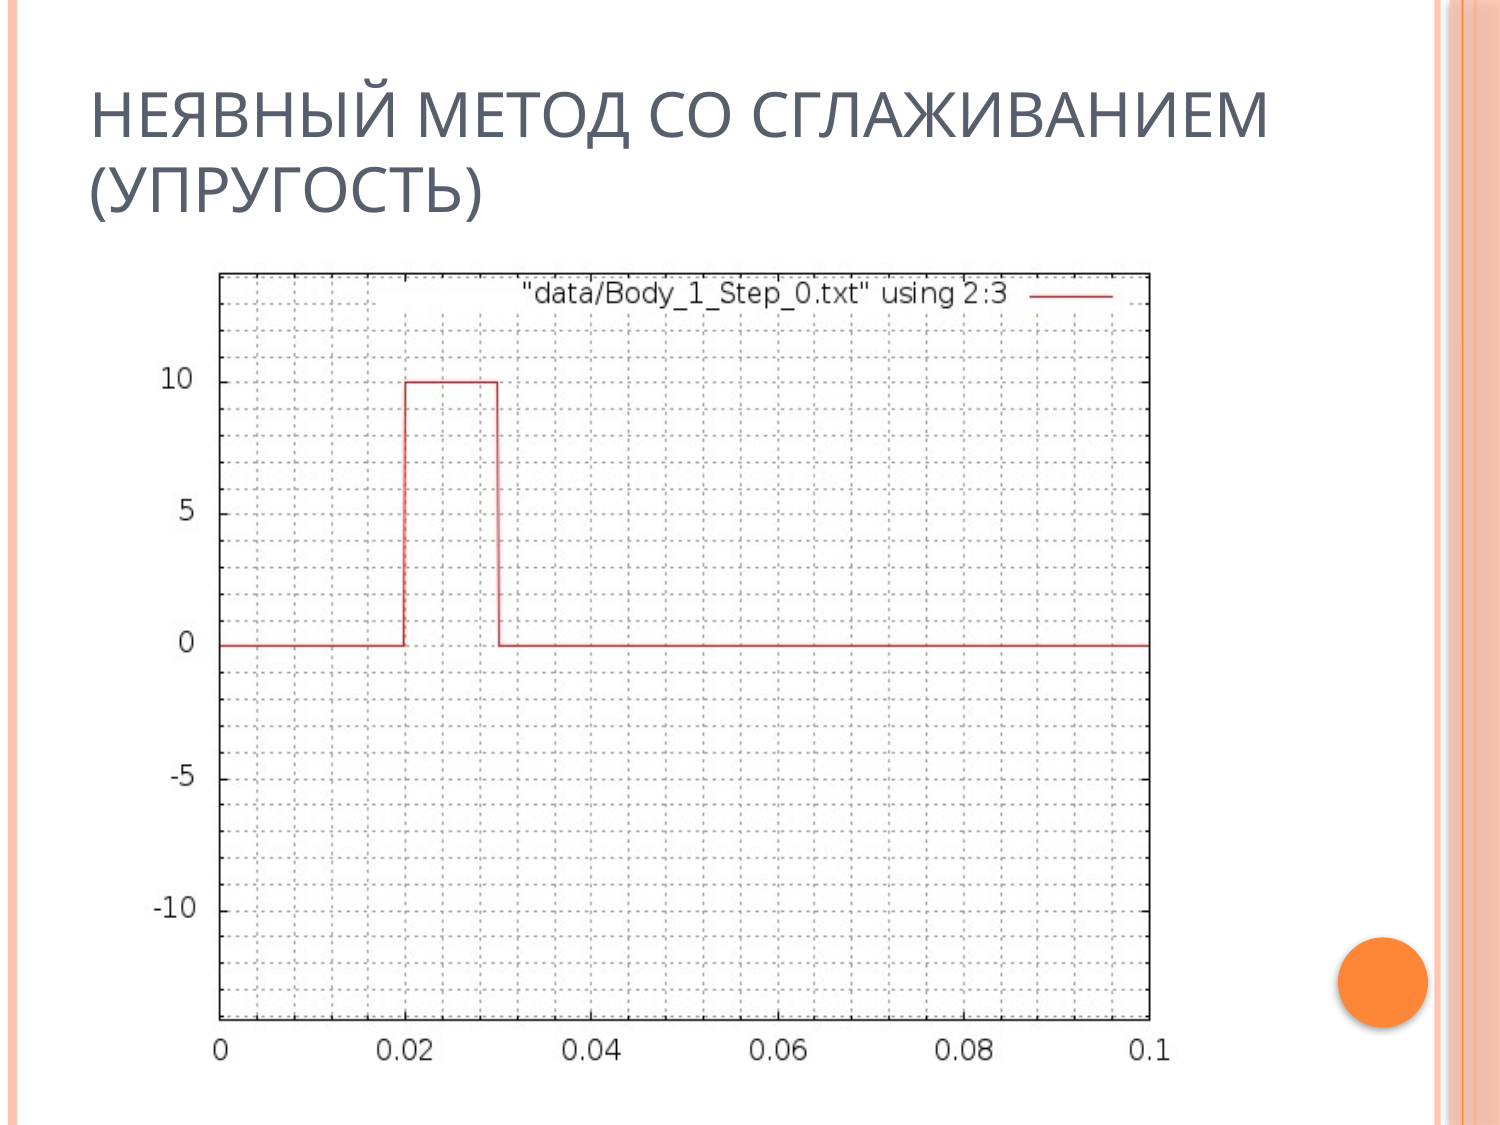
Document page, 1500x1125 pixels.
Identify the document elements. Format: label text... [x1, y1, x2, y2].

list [116, 233, 1208, 1089]
title Неявный метод со сглаживанием (упругость) [75, 45, 1300, 233]
